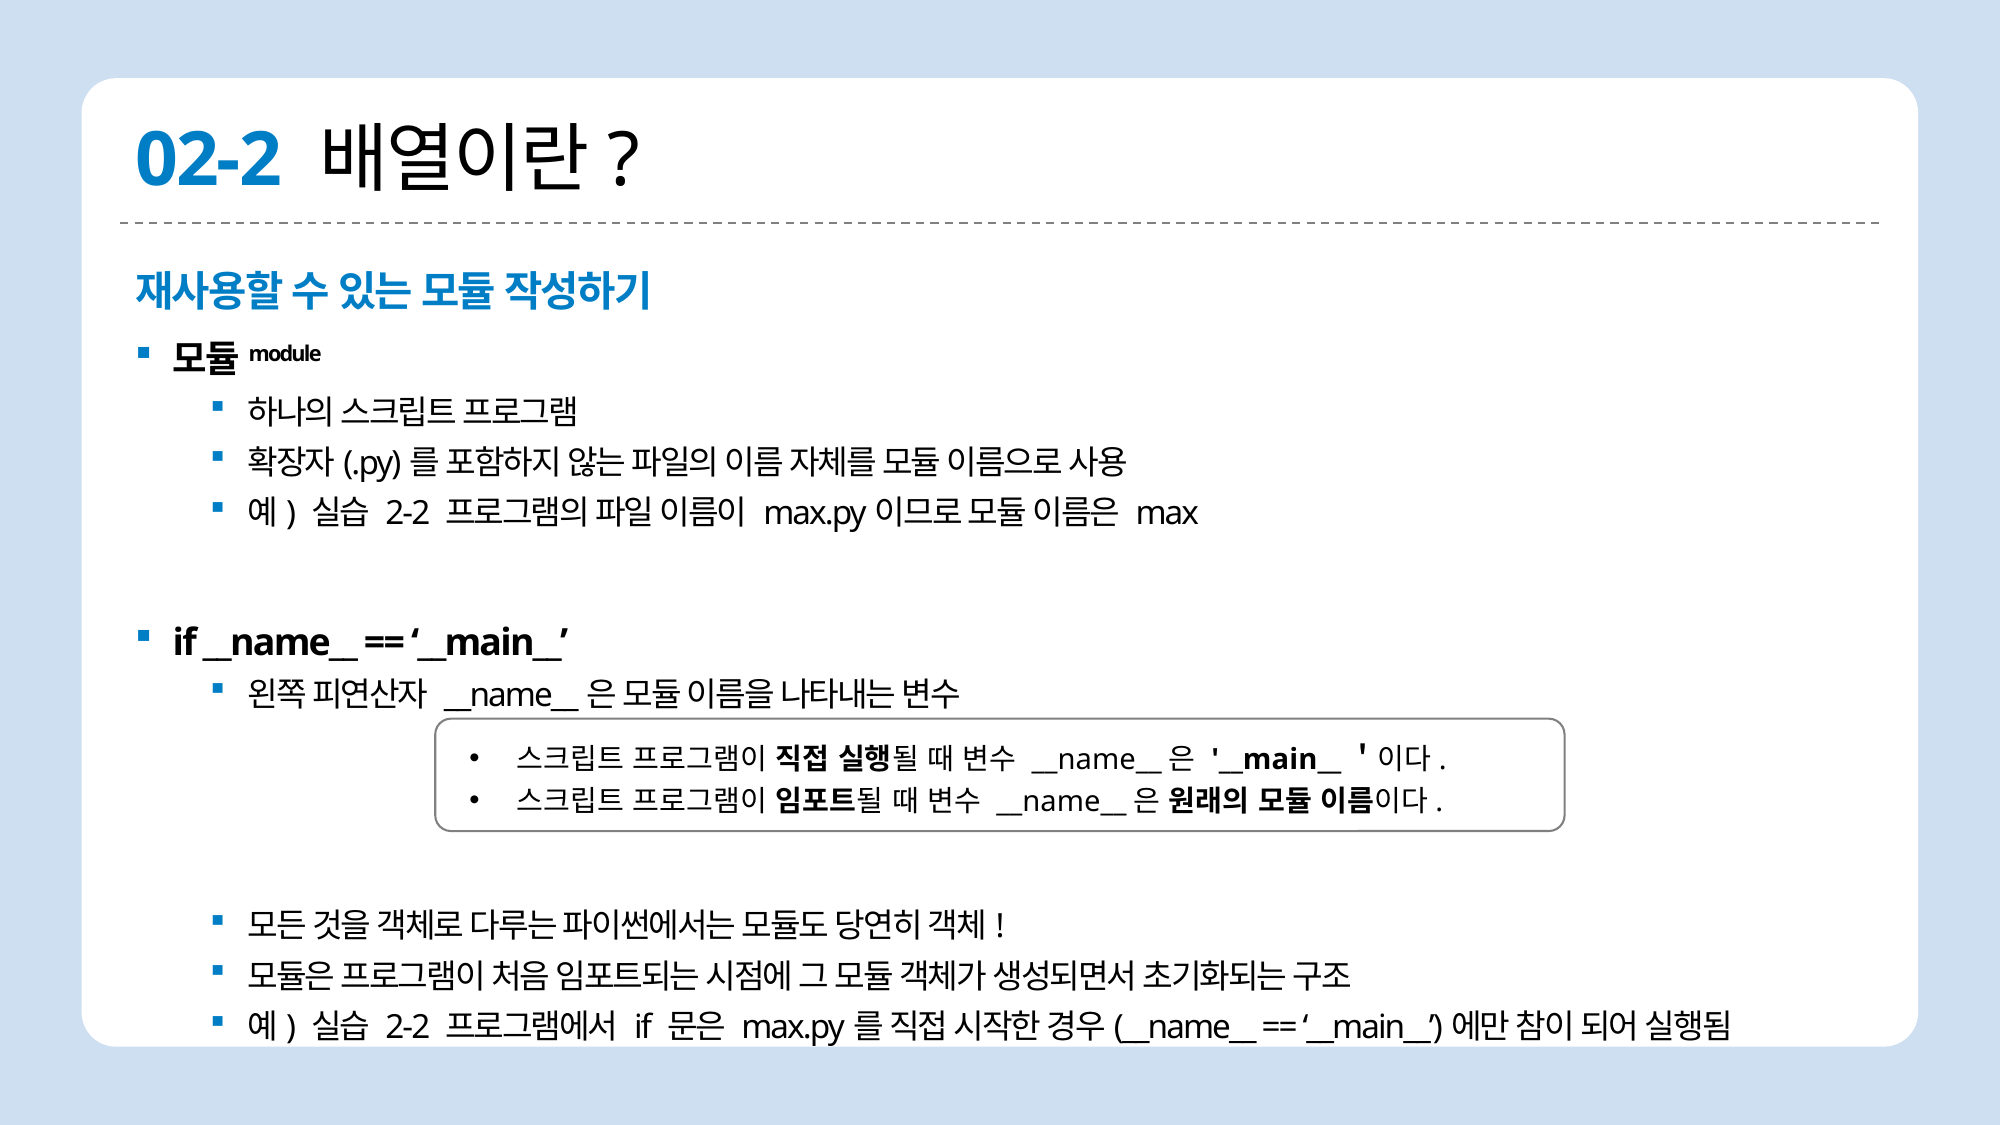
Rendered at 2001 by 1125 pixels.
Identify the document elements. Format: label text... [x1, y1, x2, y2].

list 재사용할 수 있는 모듈 작성하기 모듈module 하나의 스크립트 프로그램 확장자(.py)를 포함하지 않는 파일의 이름 자체를 모듈 이름으로 사용 예) 실습 2-2 프로그램의 파일 이름이 max.py이므로 모듈 이름은 max if __name__ == ‘__main__’ 왼쪽 피연산자 __name__은 모듈 이름을 나타내는 변수 모든 것을 객체로 다루는 파이썬에서는 모듈도 당연히 객체! 모듈은 프로그램이 처음 임포트되는 시점에 그 모듈 객체가 생성되면서 초기화되는 구조 예) 실습 2-2 프로그램에서 if 문은 max.py를 직접 시작한 경우(__name__ == ‘__main__’)에만 참이 되어 실행됨 [120, 257, 1880, 1009]
text_box 스크립트 프로그램이 직접 실행될 때 변수 __name__은 '__main__＇이다. 스크립트 프로그램이 임포트될 때 변수 __name__은 원래의 모듈 이름이다. [434, 717, 1566, 833]
title 02-2 배열이란? [120, 109, 1880, 209]
